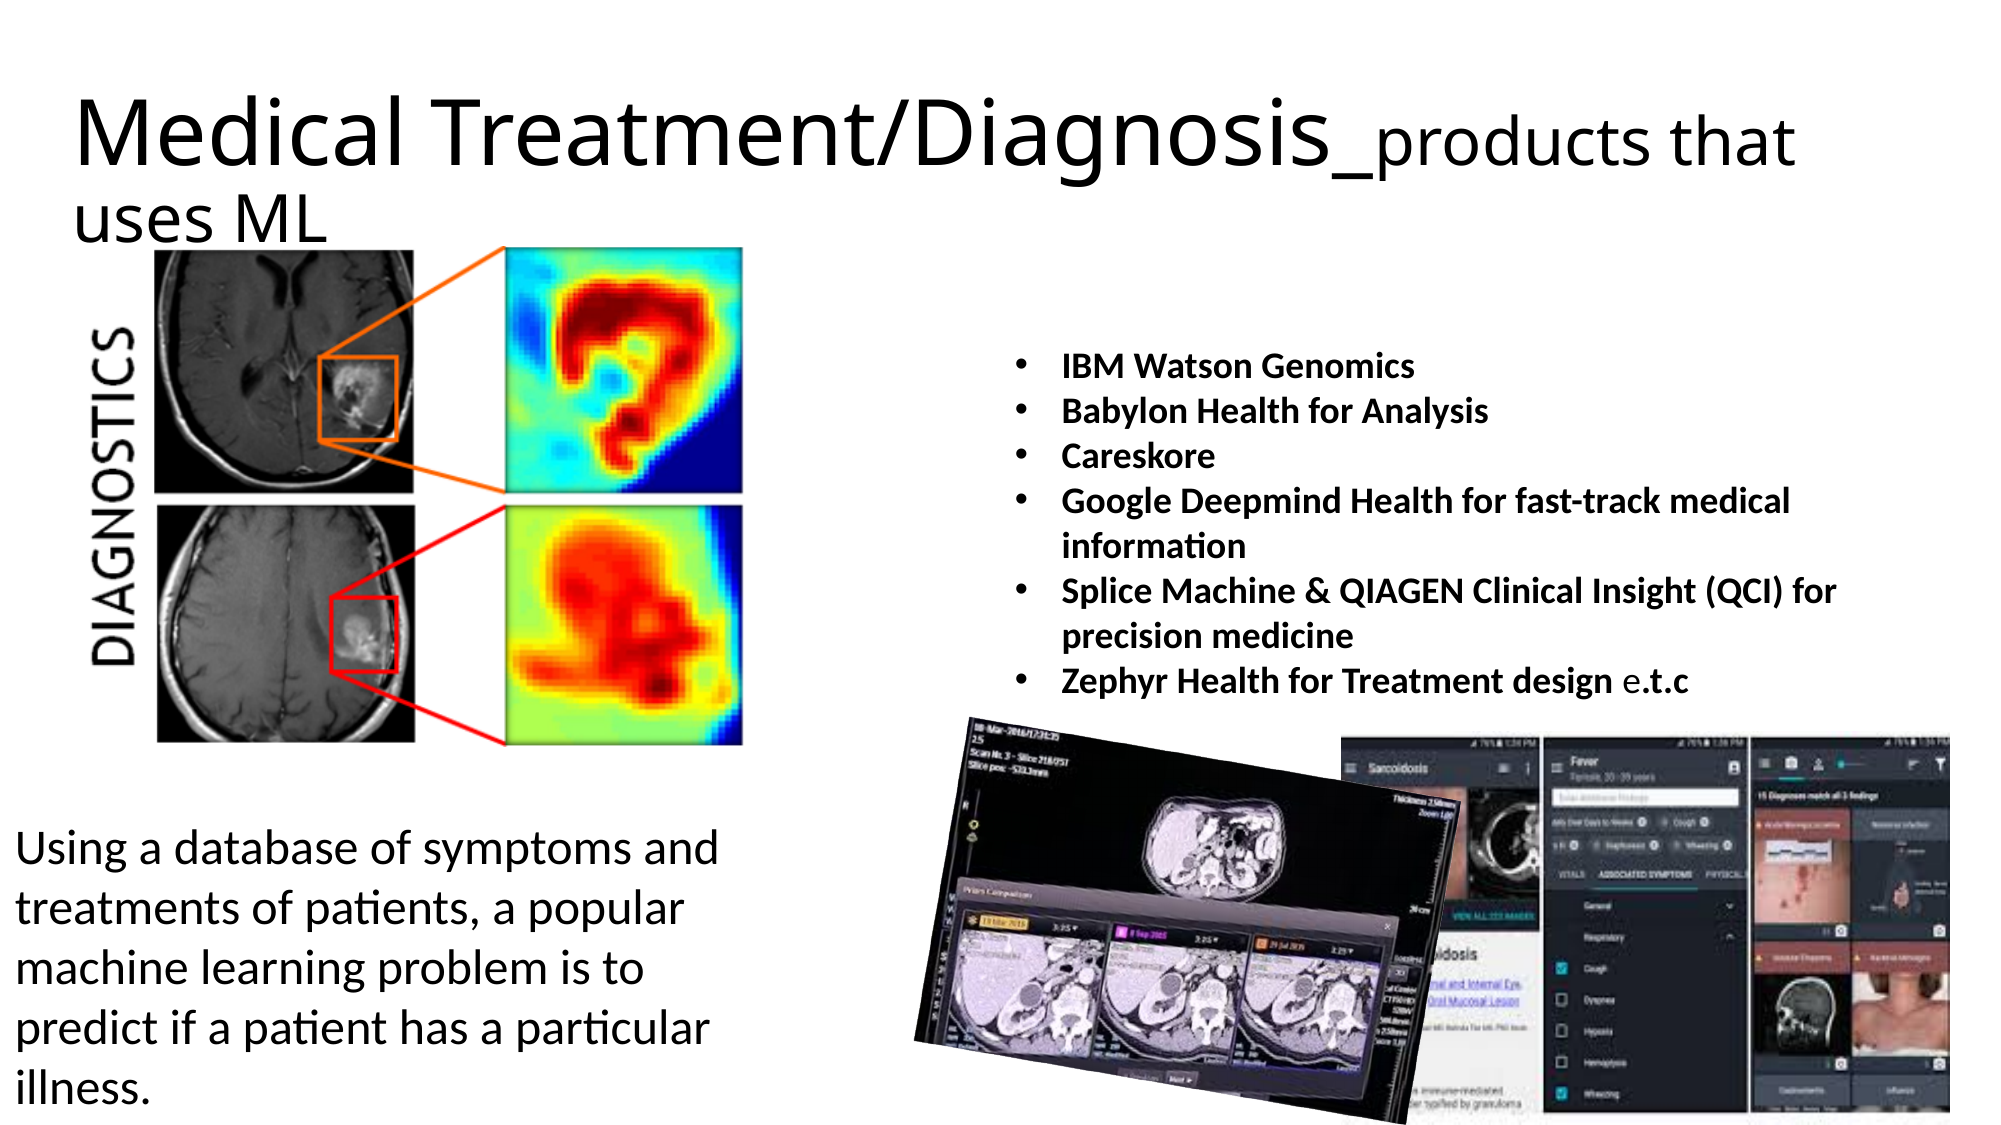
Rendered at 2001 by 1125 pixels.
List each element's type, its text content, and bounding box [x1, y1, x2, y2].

text_box Using a database of symptoms and treatments of patients, a popular machine learning problem is to predict if a patient has a particular illness. [0, 806, 738, 1122]
text_box IBM Watson Genomics Babylon Health for Analysis Careskore Google Deepmind Health for fast-track medical information Splice Machine & QIAGEN Clinical Insight (QCI) for precision medicine Zephyr Health for Treatment design e.t.c [999, 333, 1863, 753]
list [57, 246, 763, 747]
title Medical Treatment/Diagnosis_products that uses ML [57, 66, 1868, 278]
picture [915, 718, 1950, 1125]
